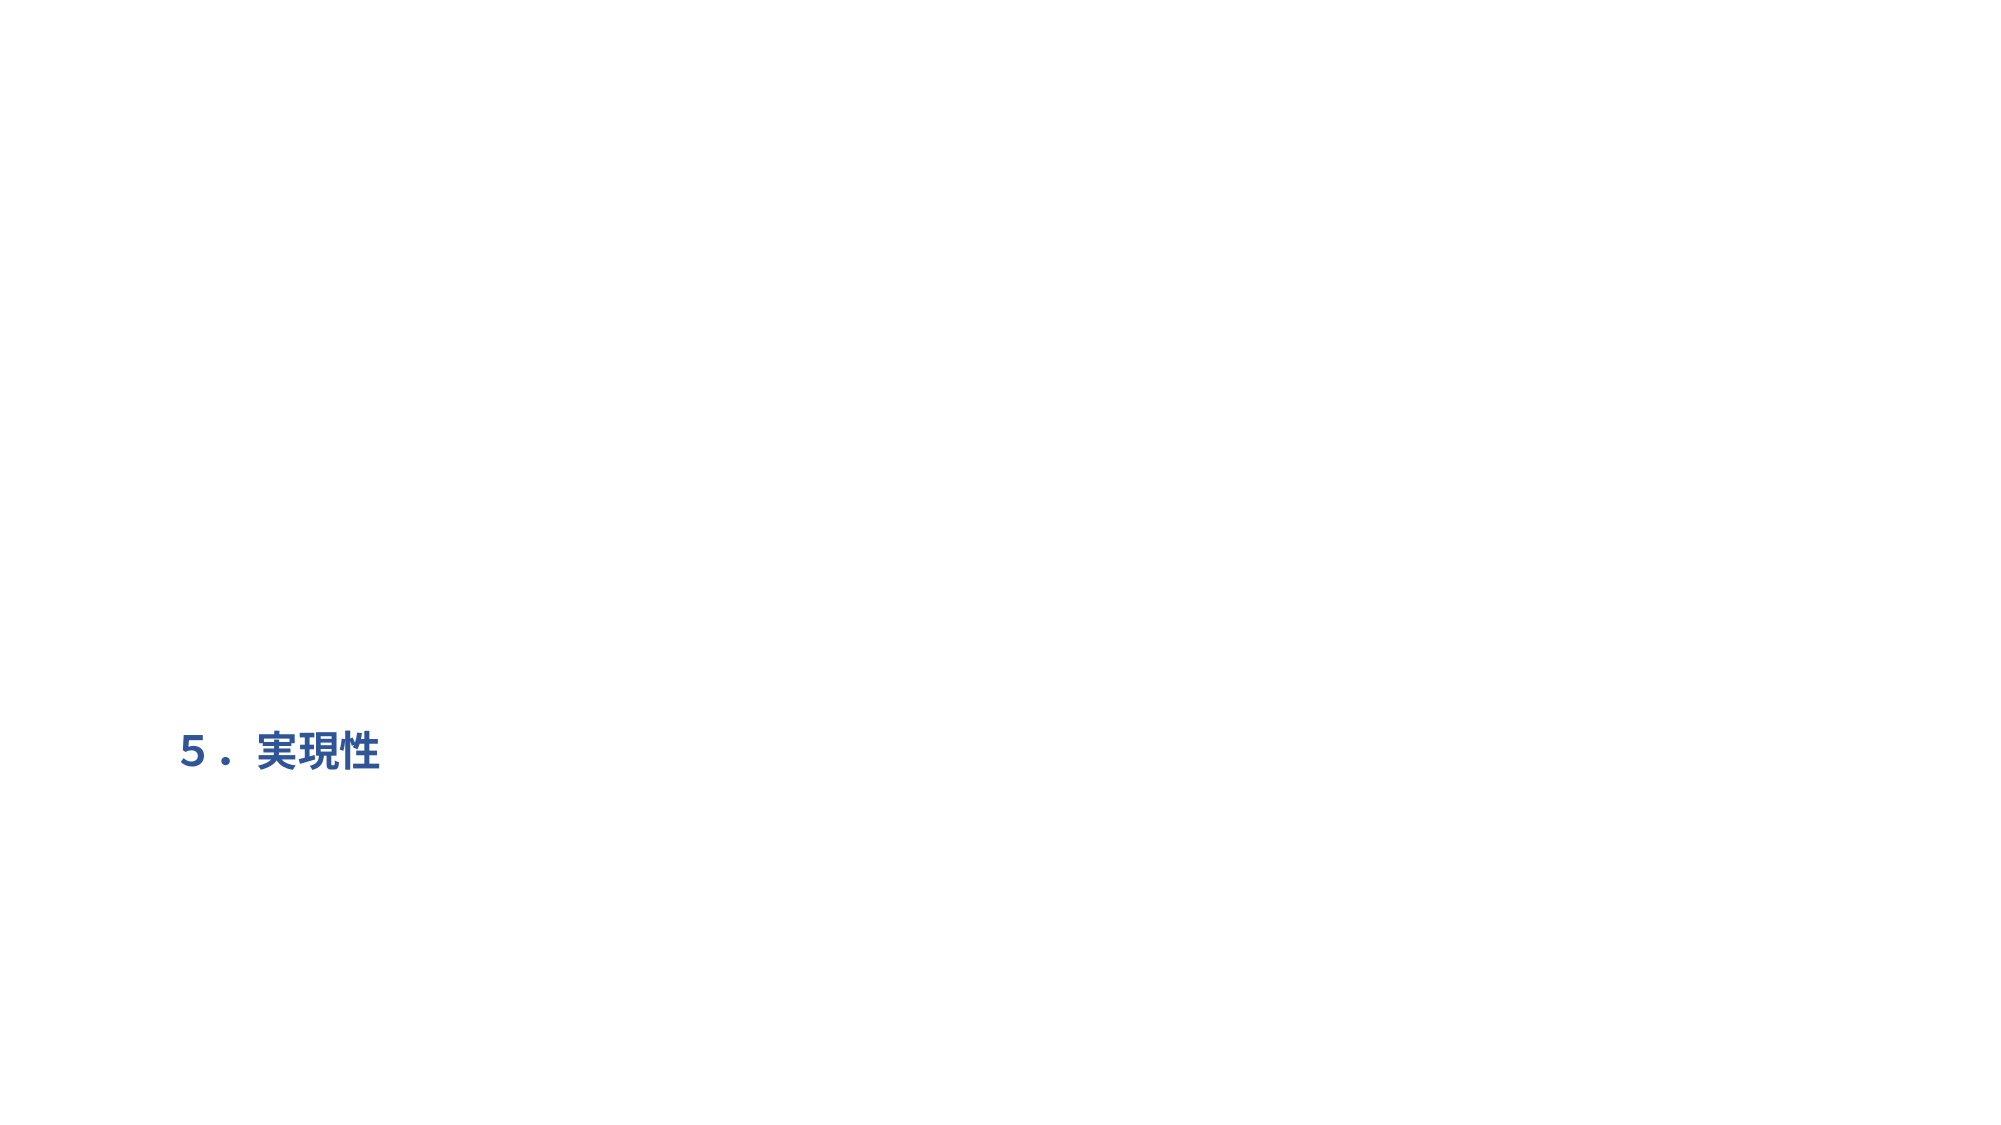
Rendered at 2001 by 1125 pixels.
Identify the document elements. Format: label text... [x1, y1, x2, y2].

title ５．実現性 [157, 722, 1858, 947]
